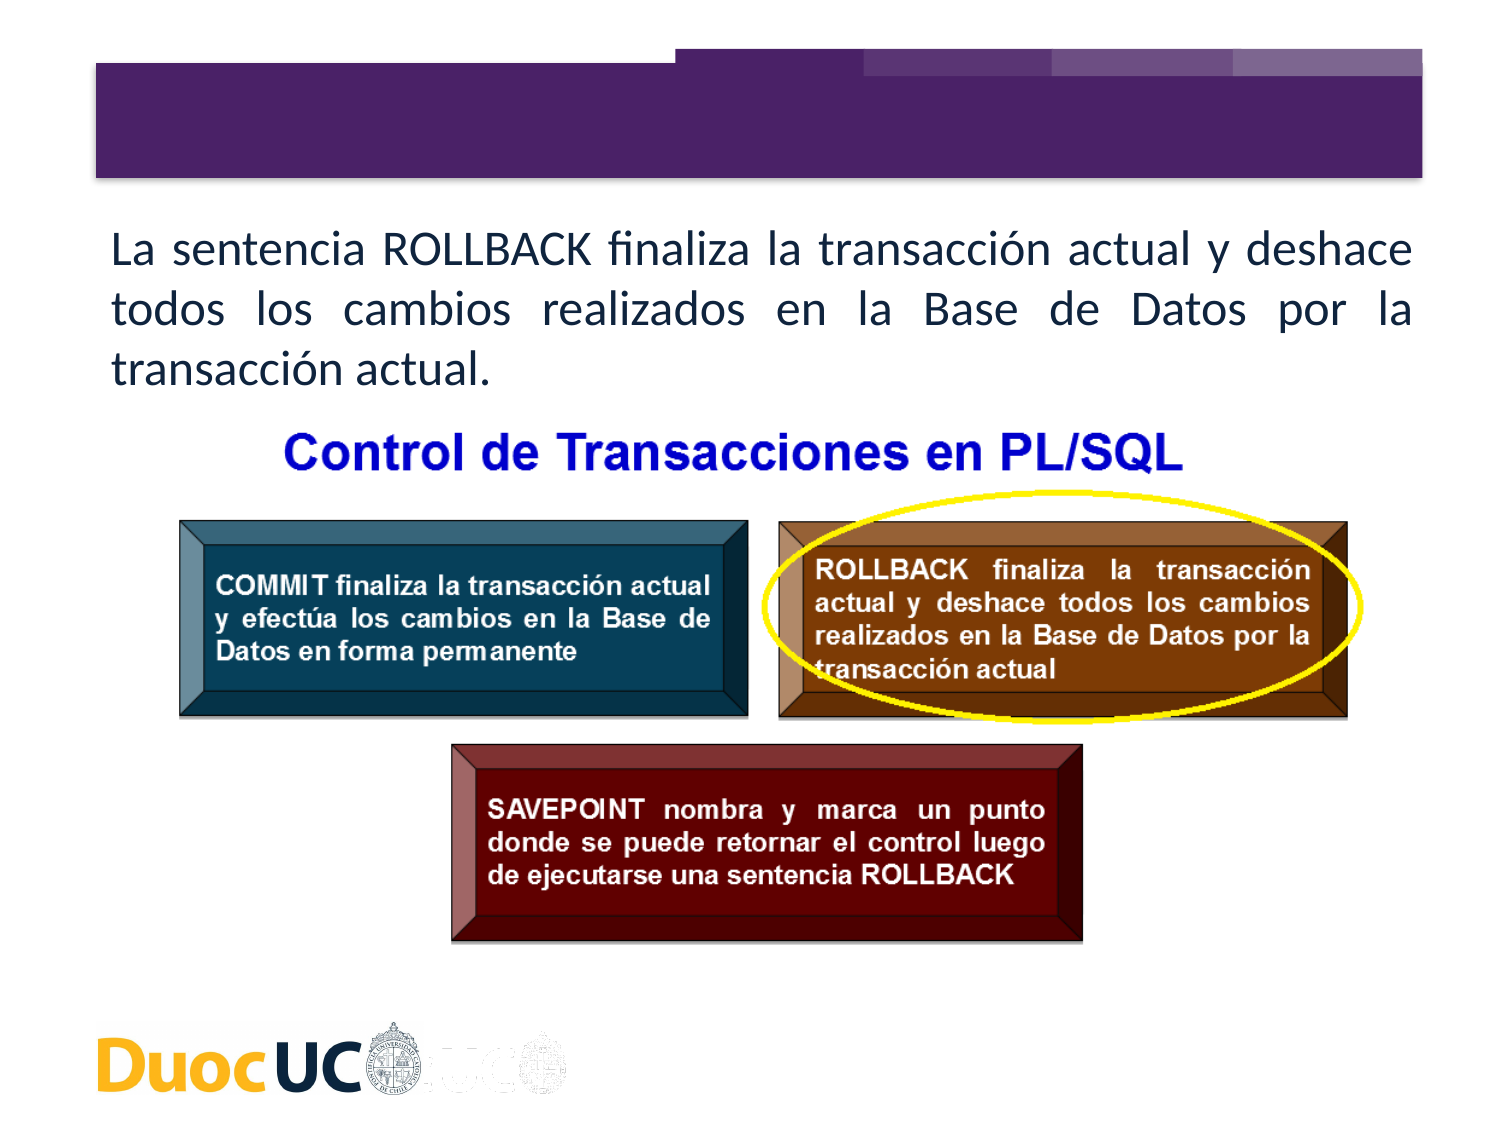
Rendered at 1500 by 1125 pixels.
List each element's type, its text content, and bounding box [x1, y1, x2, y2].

picture [96, 1021, 566, 1095]
picture [166, 416, 1378, 963]
text_box [95, 350, 1500, 358]
list La sentencia ROLLBACK finaliza la transacción actual y deshace todos los cambios realizados en la Base de Datos por la transacción actual. [95, 208, 1430, 350]
list La sentencia ROLLBACK finaliza la transacción actual y deshace todos los cambios realizados en la Base de Datos por la transacción actual. [95, 358, 1430, 417]
